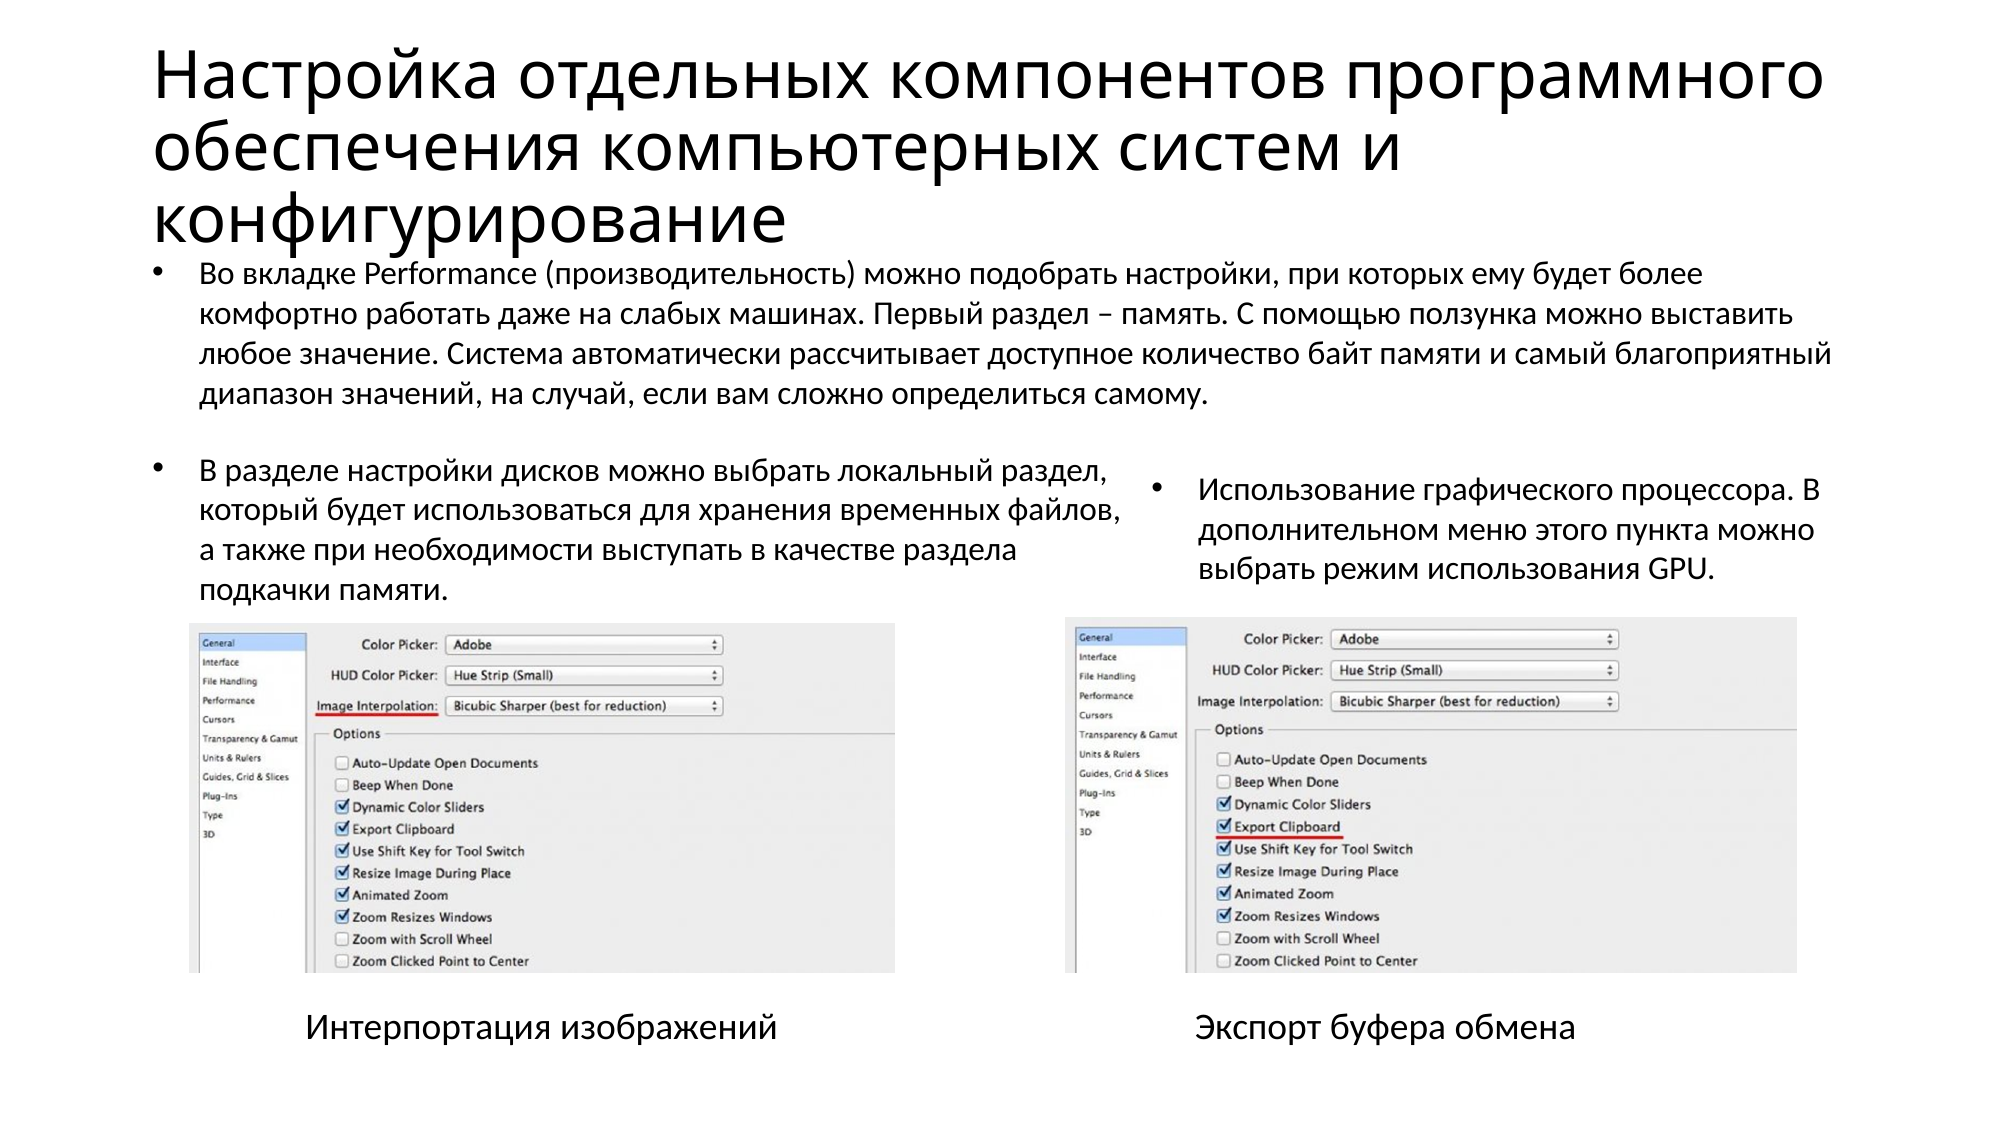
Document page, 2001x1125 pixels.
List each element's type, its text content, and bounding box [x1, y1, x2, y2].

text_box В разделе настройки дисков можно выбрать локальный раздел, который будет использоваться для хранения временных файлов, а также при необходимости выступать в качестве раздела подкачки памяти. [137, 440, 1138, 615]
picture [189, 623, 895, 974]
title Настройка отдельных компонентов программного обеспечения компьютерных систем и конфигурирование [137, 59, 1863, 244]
text_box Интерпортация изображений [290, 994, 794, 1054]
text_box Во вкладке Performance (производительность) можно подобрать настройки, при которых ему будет более комфортно работать даже на слабых машинах. Первый раздел – память. С помощью ползунка можно выставить любое значение. Система автоматически рассчитывает доступное количество байт памяти и самый благоприятный диапазон значений, на случай, если вам сложно определиться самому. [137, 244, 1863, 419]
text_box Использование графического процессора. В дополнительном меню этого пункта можно выбрать режим использования GPU. [1136, 459, 1862, 594]
text_box Экспорт буфера обмена [1179, 994, 1592, 1054]
picture [1065, 617, 1797, 974]
